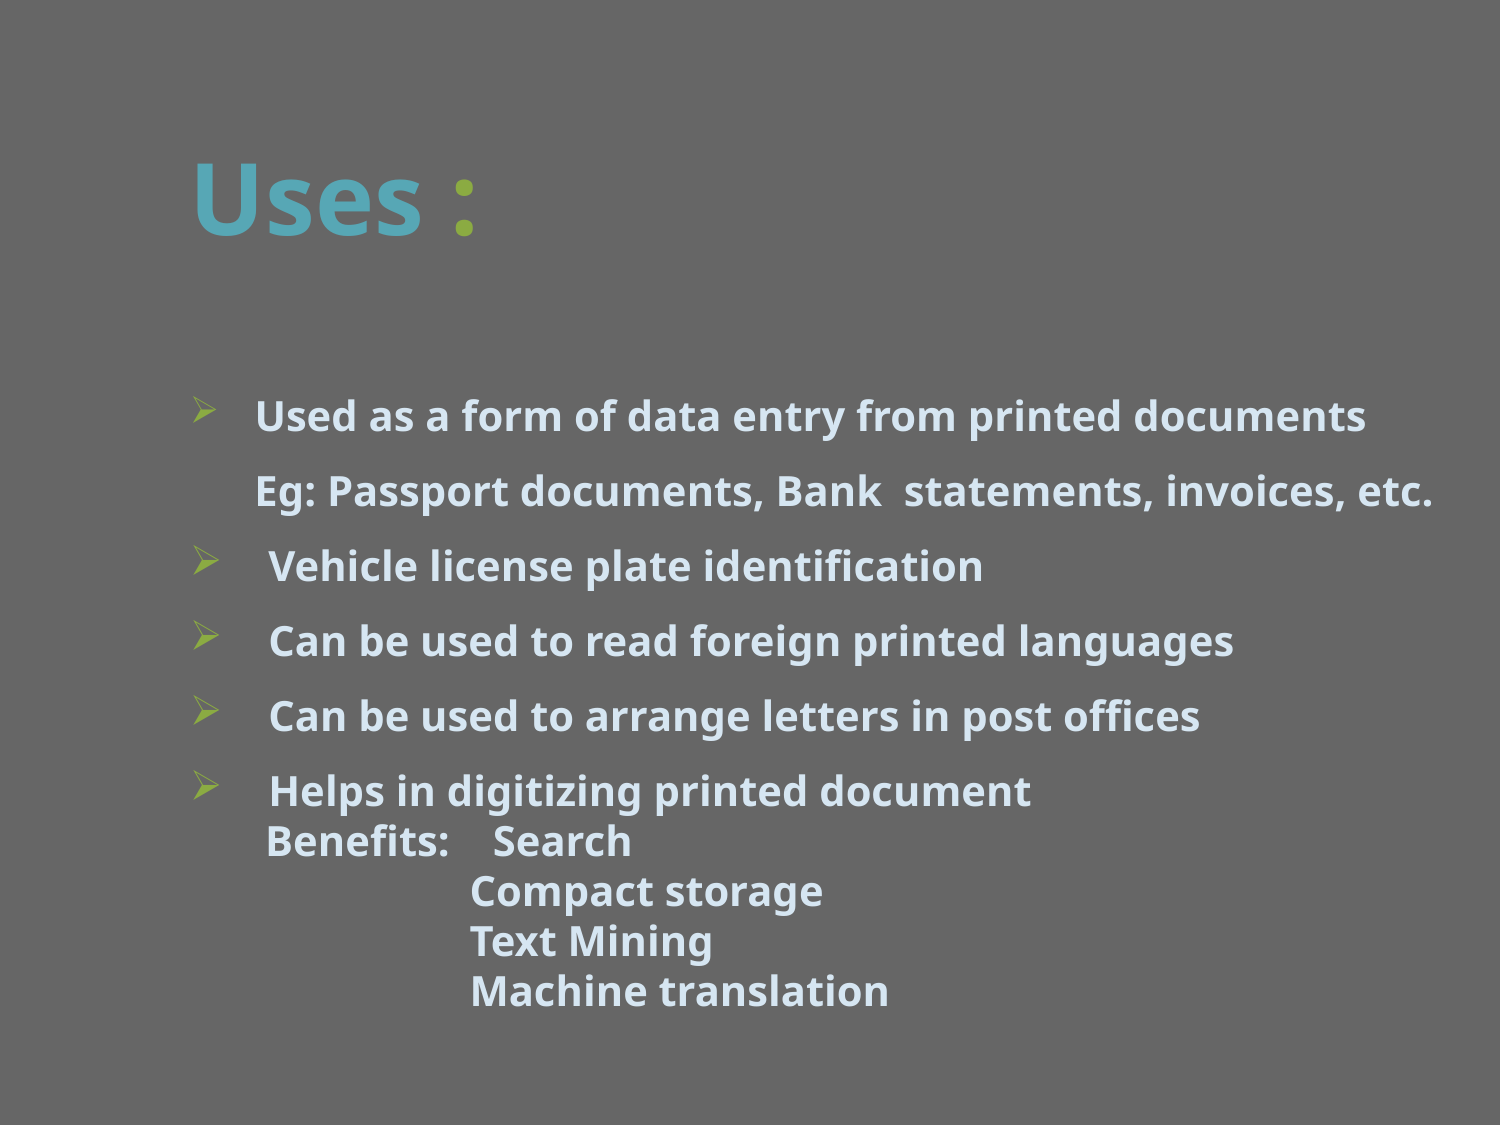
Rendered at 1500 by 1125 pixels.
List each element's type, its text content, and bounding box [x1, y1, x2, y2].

subtitle Used as a form of data entry from printed documents Eg: Passport documents, Bank statements, invoices, etc. Vehicle license plate identification Can be used to read foreign printed languages Can be used to arrange letters in post offices Helps in digitizing printed document Benefits: Search Compact storage Text Mining Machine translation [174, 350, 1463, 500]
title Uses : [174, 137, 1286, 254]
